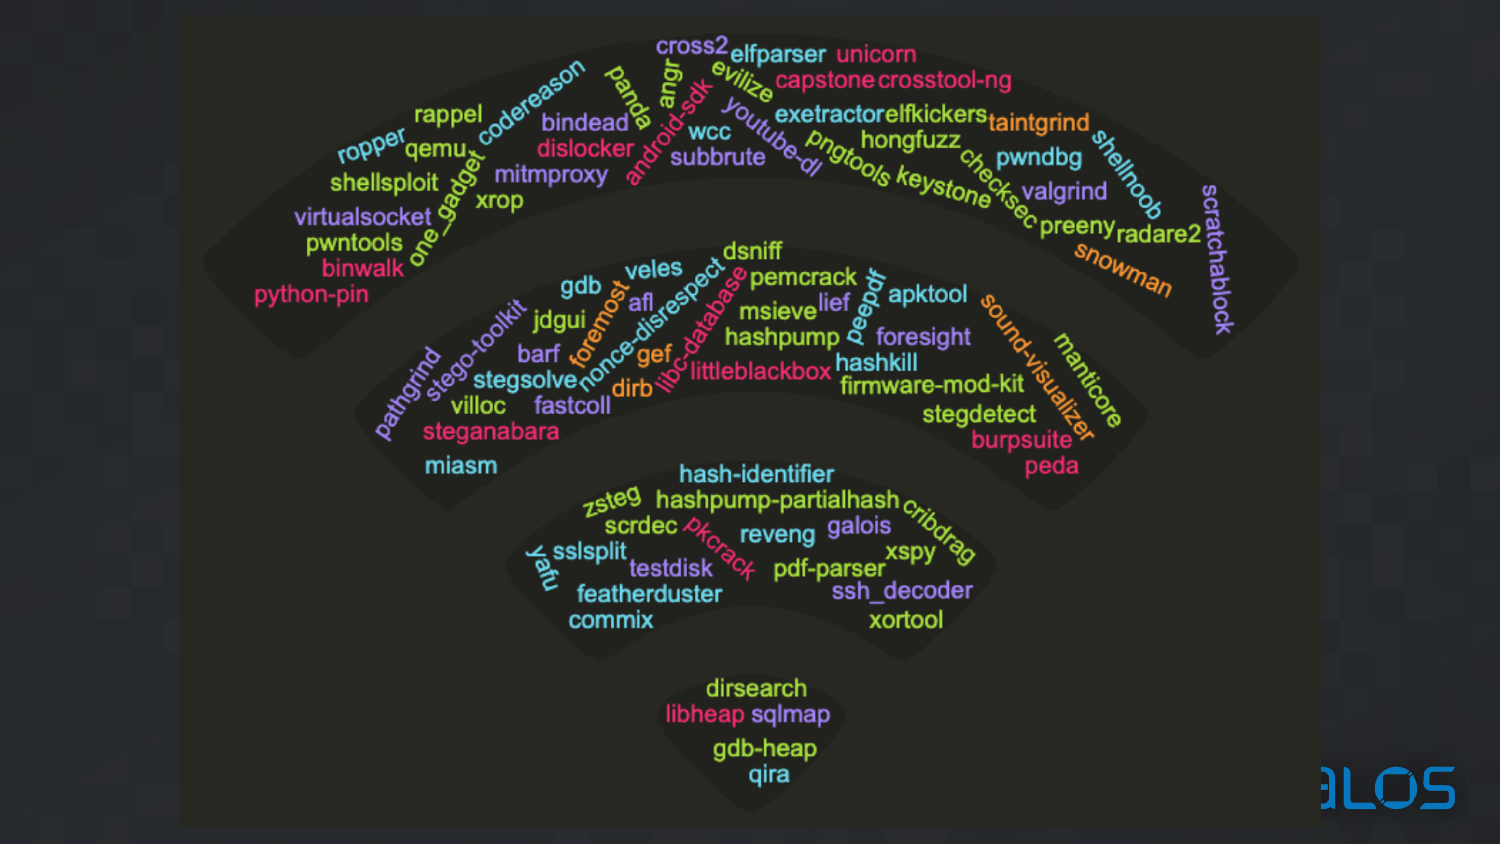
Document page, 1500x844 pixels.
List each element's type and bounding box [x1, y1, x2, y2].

picture [179, 15, 1321, 829]
